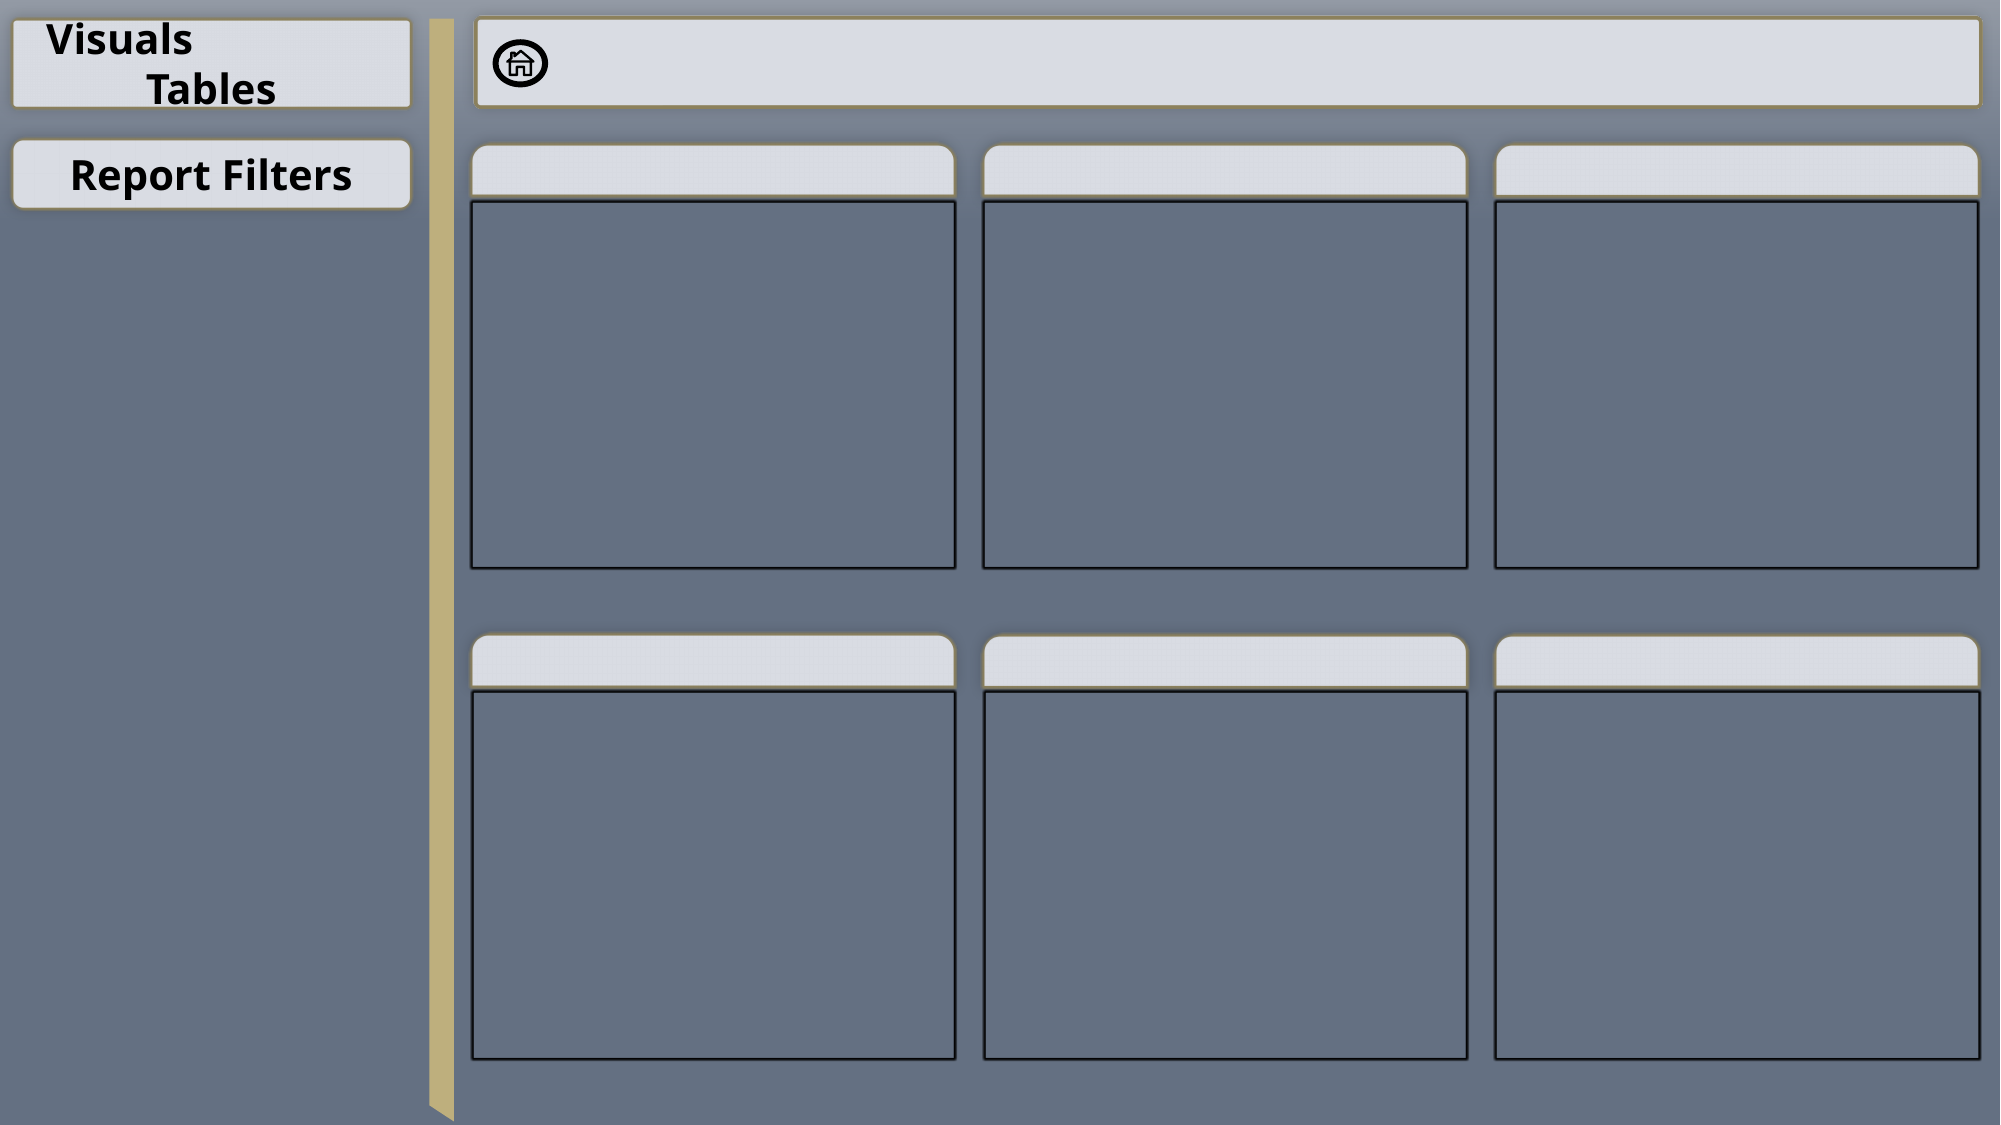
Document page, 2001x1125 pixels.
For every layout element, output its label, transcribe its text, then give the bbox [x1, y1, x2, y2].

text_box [470, 633, 956, 1060]
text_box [1493, 142, 1980, 570]
text_box [0, 0, 2000, 222]
text_box [984, 202, 1467, 568]
text_box [427, 16, 456, 1124]
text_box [494, 40, 547, 86]
text_box [474, 16, 1982, 109]
text_box [983, 144, 1467, 196]
text_box Report Filters [12, 139, 411, 209]
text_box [982, 633, 1469, 1060]
text_box [471, 144, 955, 196]
text_box Visuals Tables [12, 19, 412, 109]
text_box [1494, 634, 1980, 1060]
text_box [472, 202, 955, 568]
